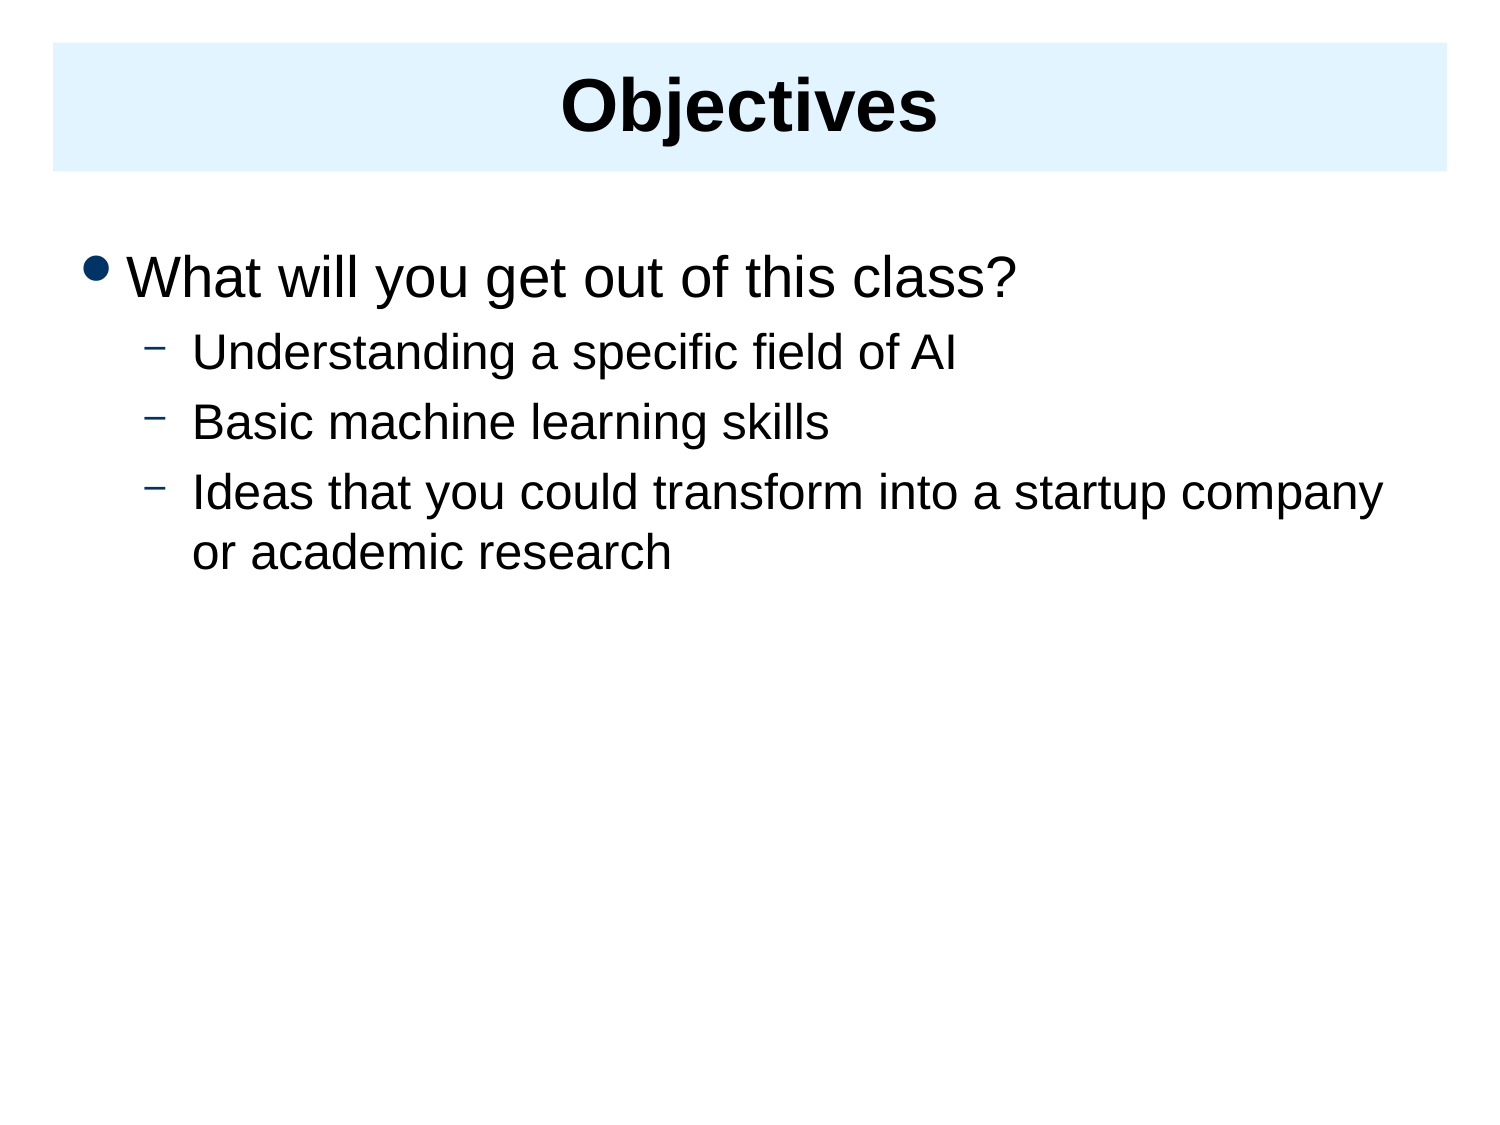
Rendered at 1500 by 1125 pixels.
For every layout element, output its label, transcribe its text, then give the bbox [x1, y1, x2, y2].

list What will you get out of this class? Understanding a specific field of AI Basic machine learning skills Ideas that you could transform into a startup company or academic research [64, 231, 1436, 1047]
title Objectives [53, 42, 1447, 172]
